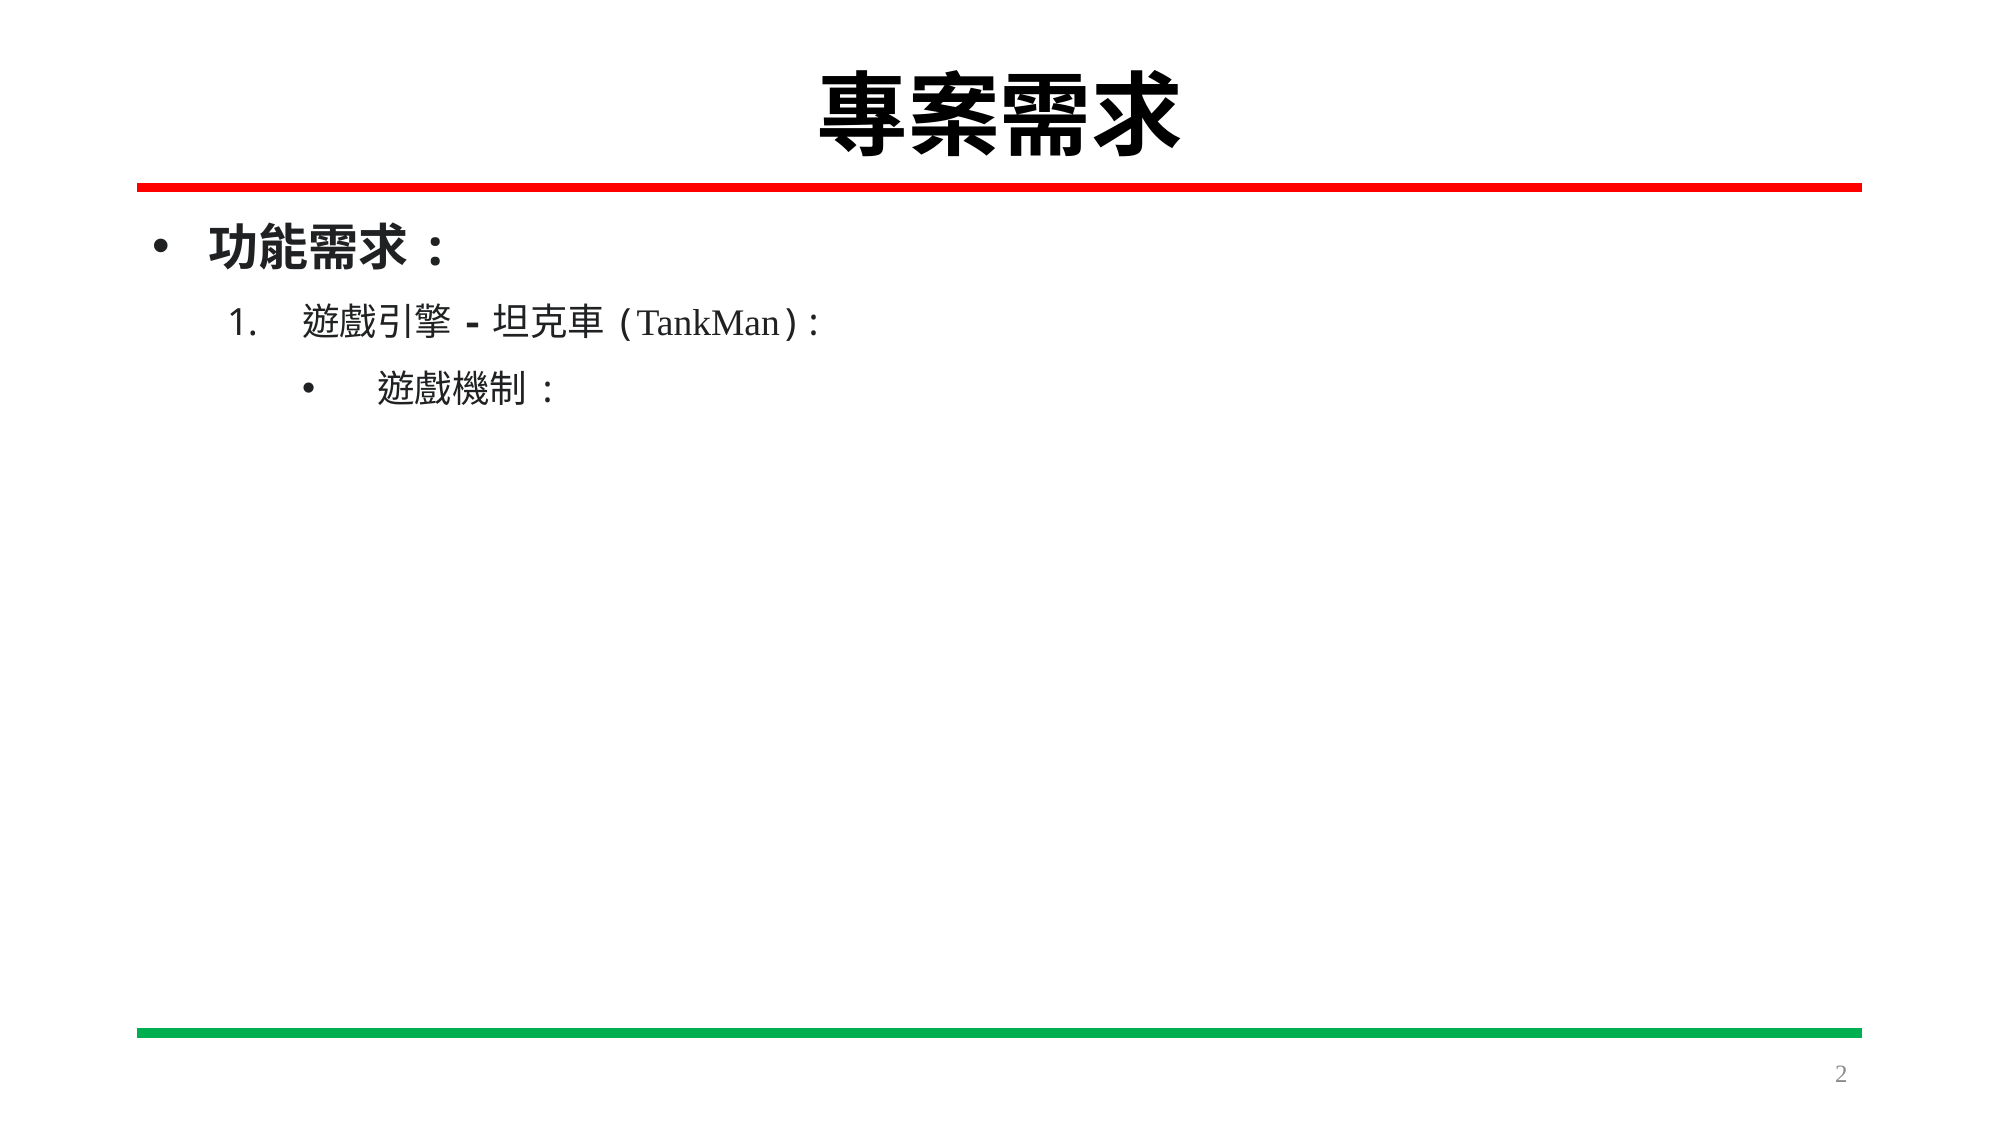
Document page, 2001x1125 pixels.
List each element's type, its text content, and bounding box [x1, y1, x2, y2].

title 專案需求 [137, 59, 1863, 177]
text_box 功能需求: 遊戲引擎-坦克車(TankMan): 遊戲機制: [137, 177, 1863, 553]
slide_number 2 [1412, 1042, 1863, 1103]
